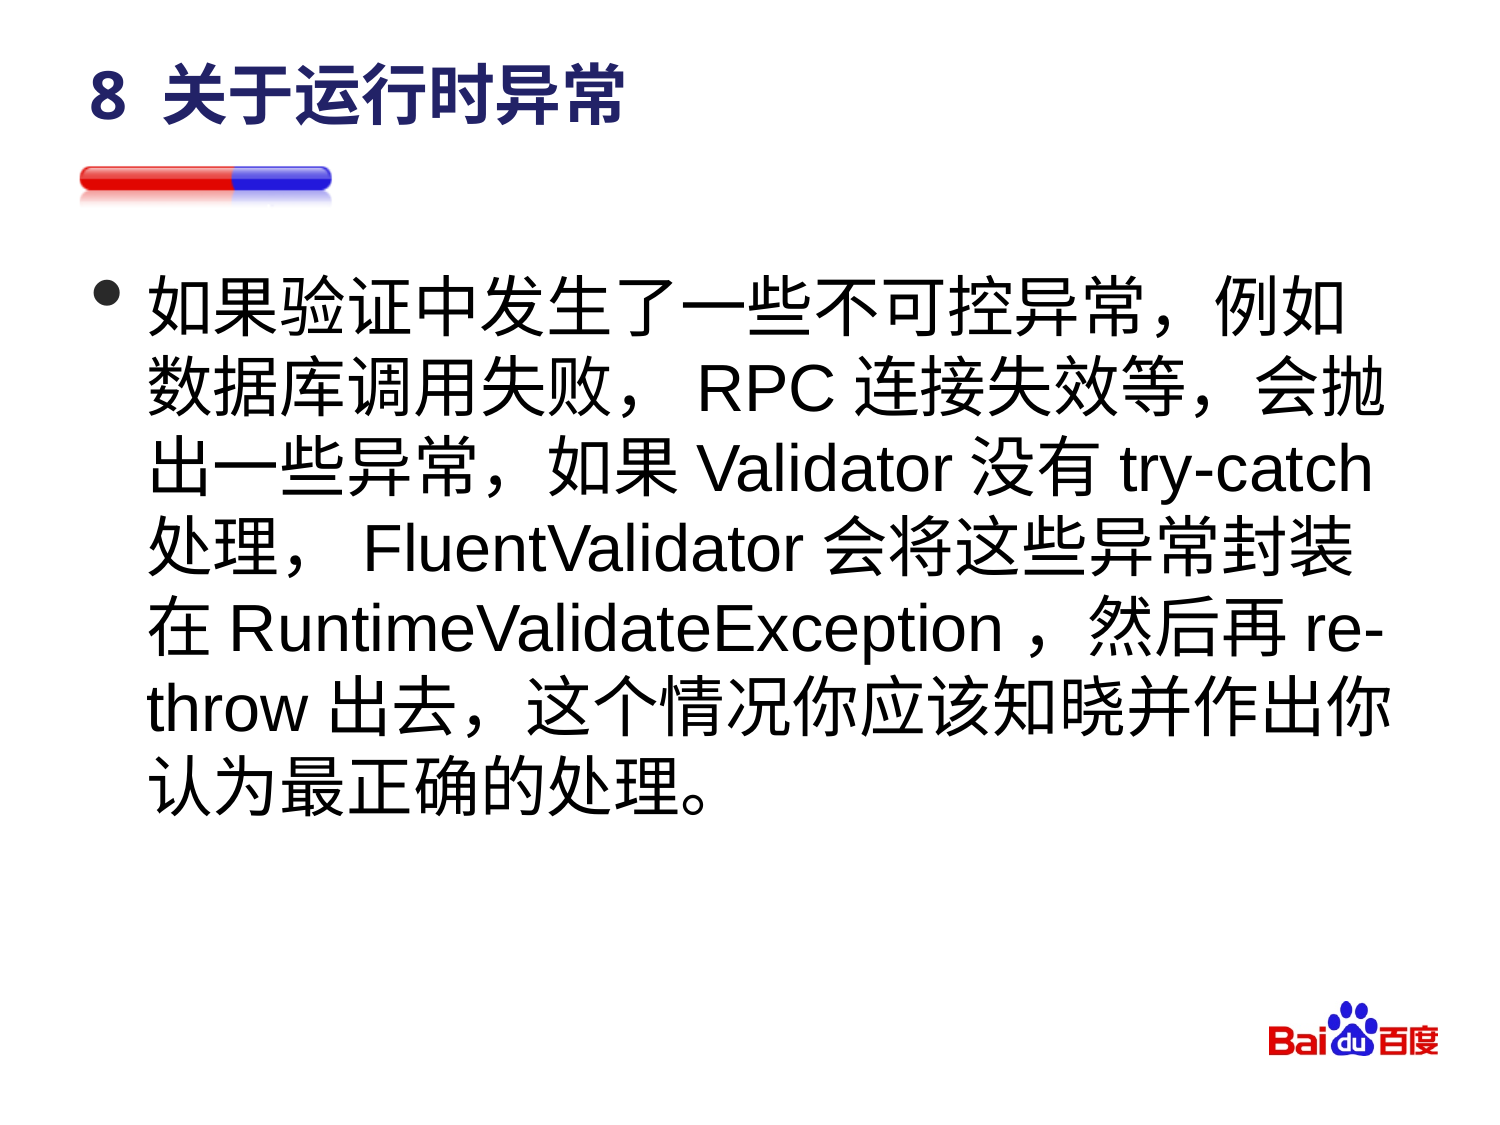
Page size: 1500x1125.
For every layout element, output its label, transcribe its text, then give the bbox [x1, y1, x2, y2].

list 如果验证中发生了一些不可控异常，例如数据库调用失败，RPC连接失效等，会抛出一些异常，如果Validator没有try-catch处理，FluentValidator会将这些异常封装在RuntimeValidateException，然后再re-throw出去，这个情况你应该知晓并作出你认为最正确的处理。 [74, 257, 1426, 1001]
picture [1269, 1001, 1438, 1056]
title 8 关于运行时异常 [75, 45, 1425, 233]
